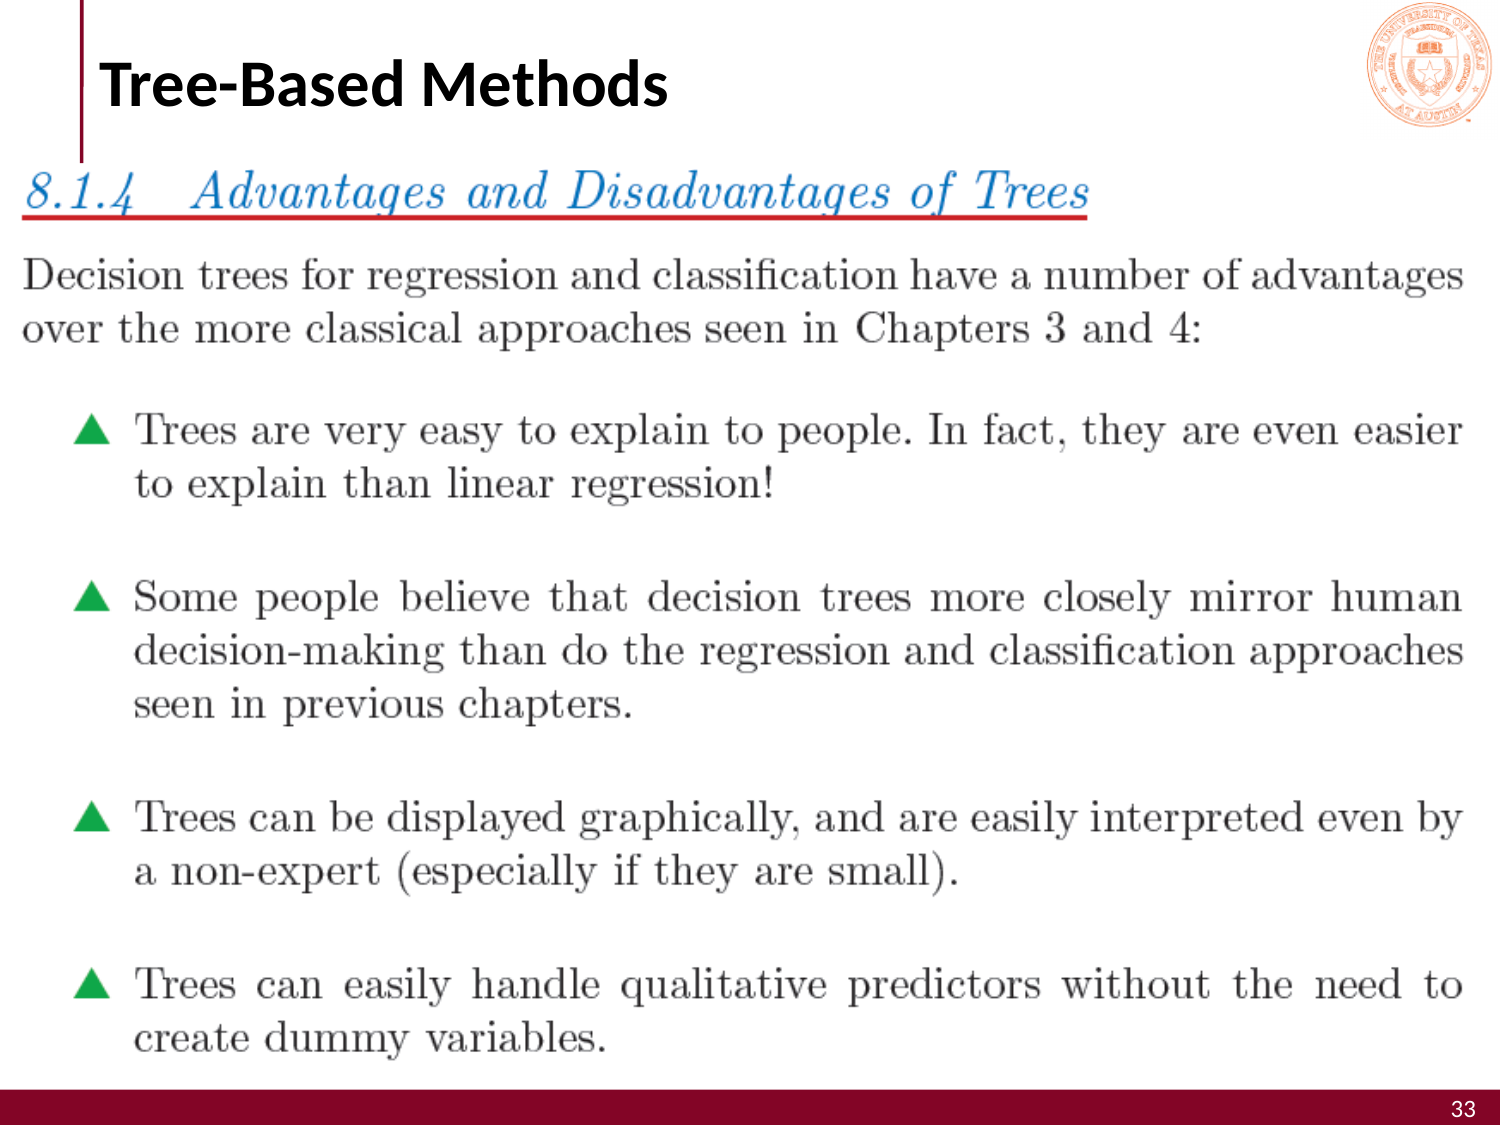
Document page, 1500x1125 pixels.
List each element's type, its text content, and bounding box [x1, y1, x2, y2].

slide_number 33 [1141, 1091, 1492, 1125]
picture [0, 169, 1500, 1083]
picture [1360, 0, 1498, 140]
title Tree-Based Methods [84, 37, 1380, 122]
